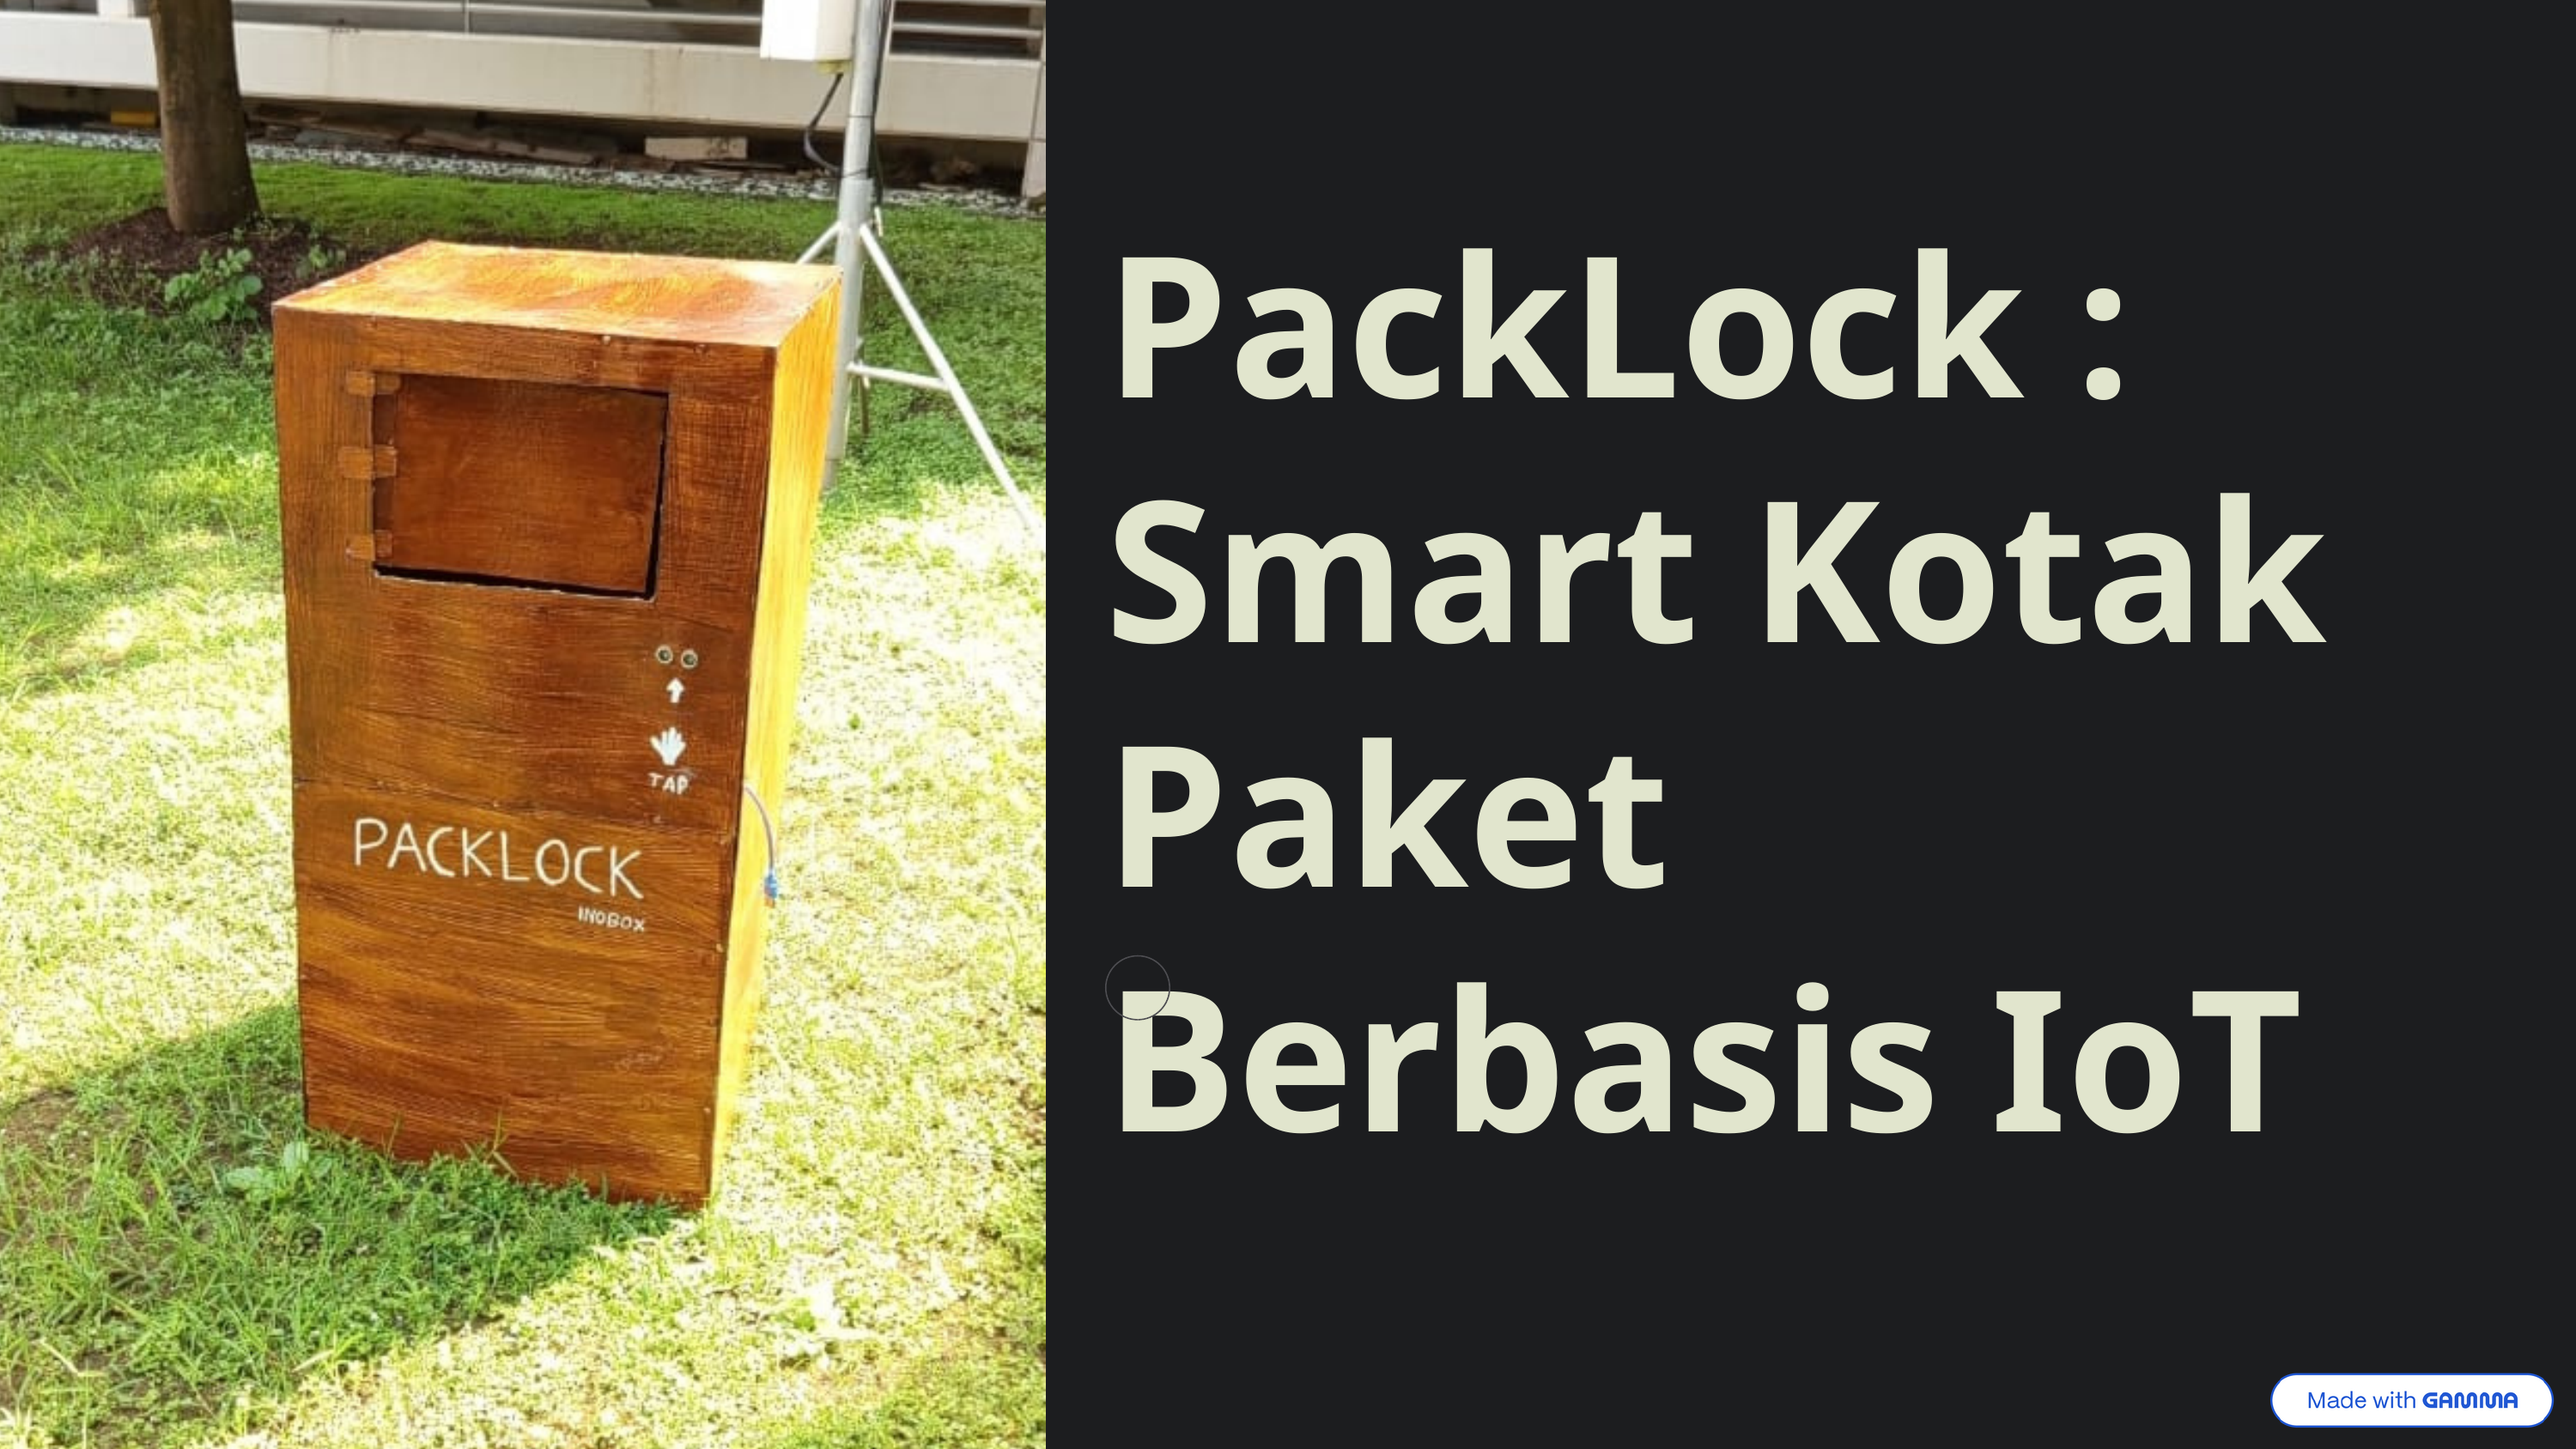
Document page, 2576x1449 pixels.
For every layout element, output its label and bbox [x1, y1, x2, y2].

text_box [1104, 955, 1171, 1021]
text_box [0, 0, 2576, 1449]
